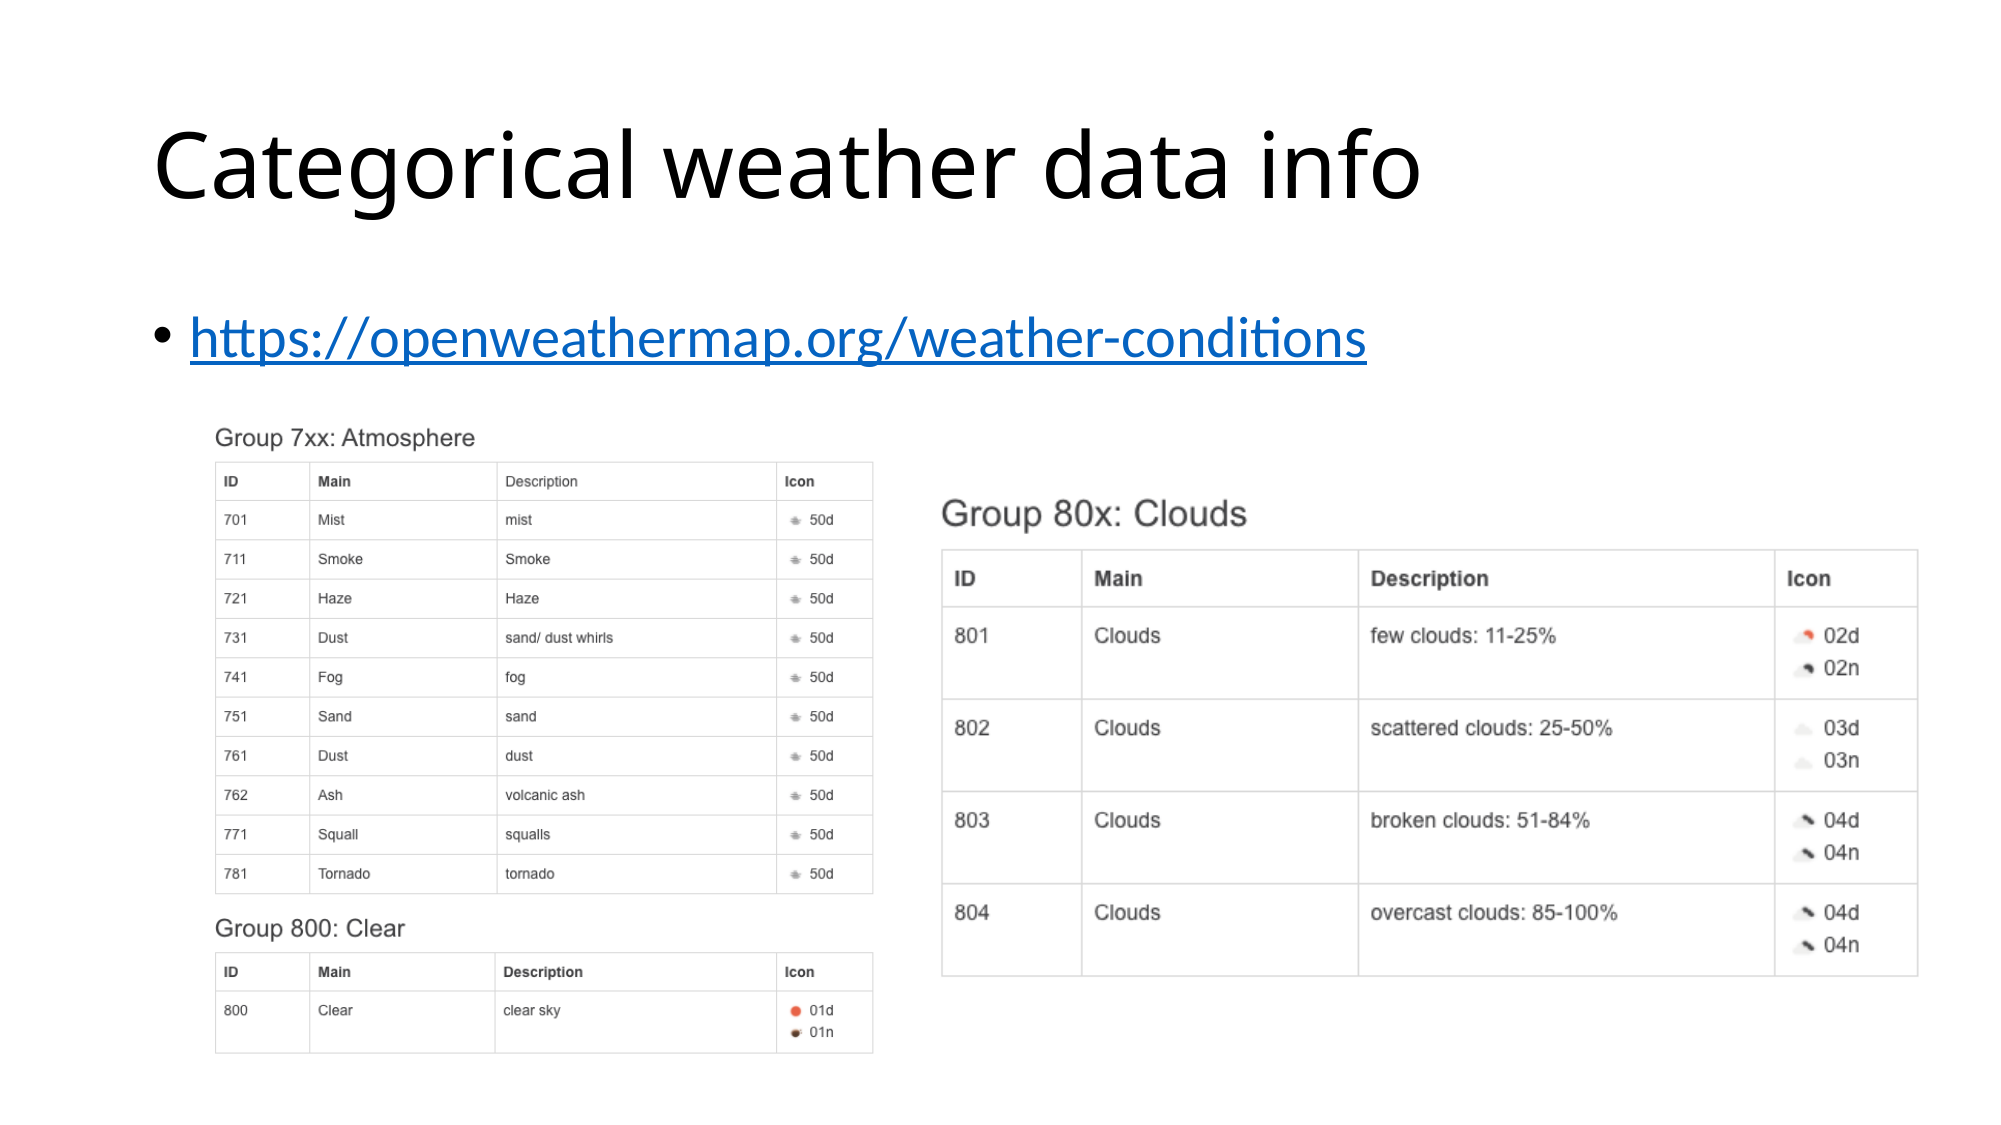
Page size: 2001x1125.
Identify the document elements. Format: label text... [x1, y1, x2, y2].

list https://openweathermap.org/weather-conditions [137, 299, 1863, 1014]
title Categorical weather data info [137, 59, 1863, 278]
picture [184, 412, 1971, 1066]
